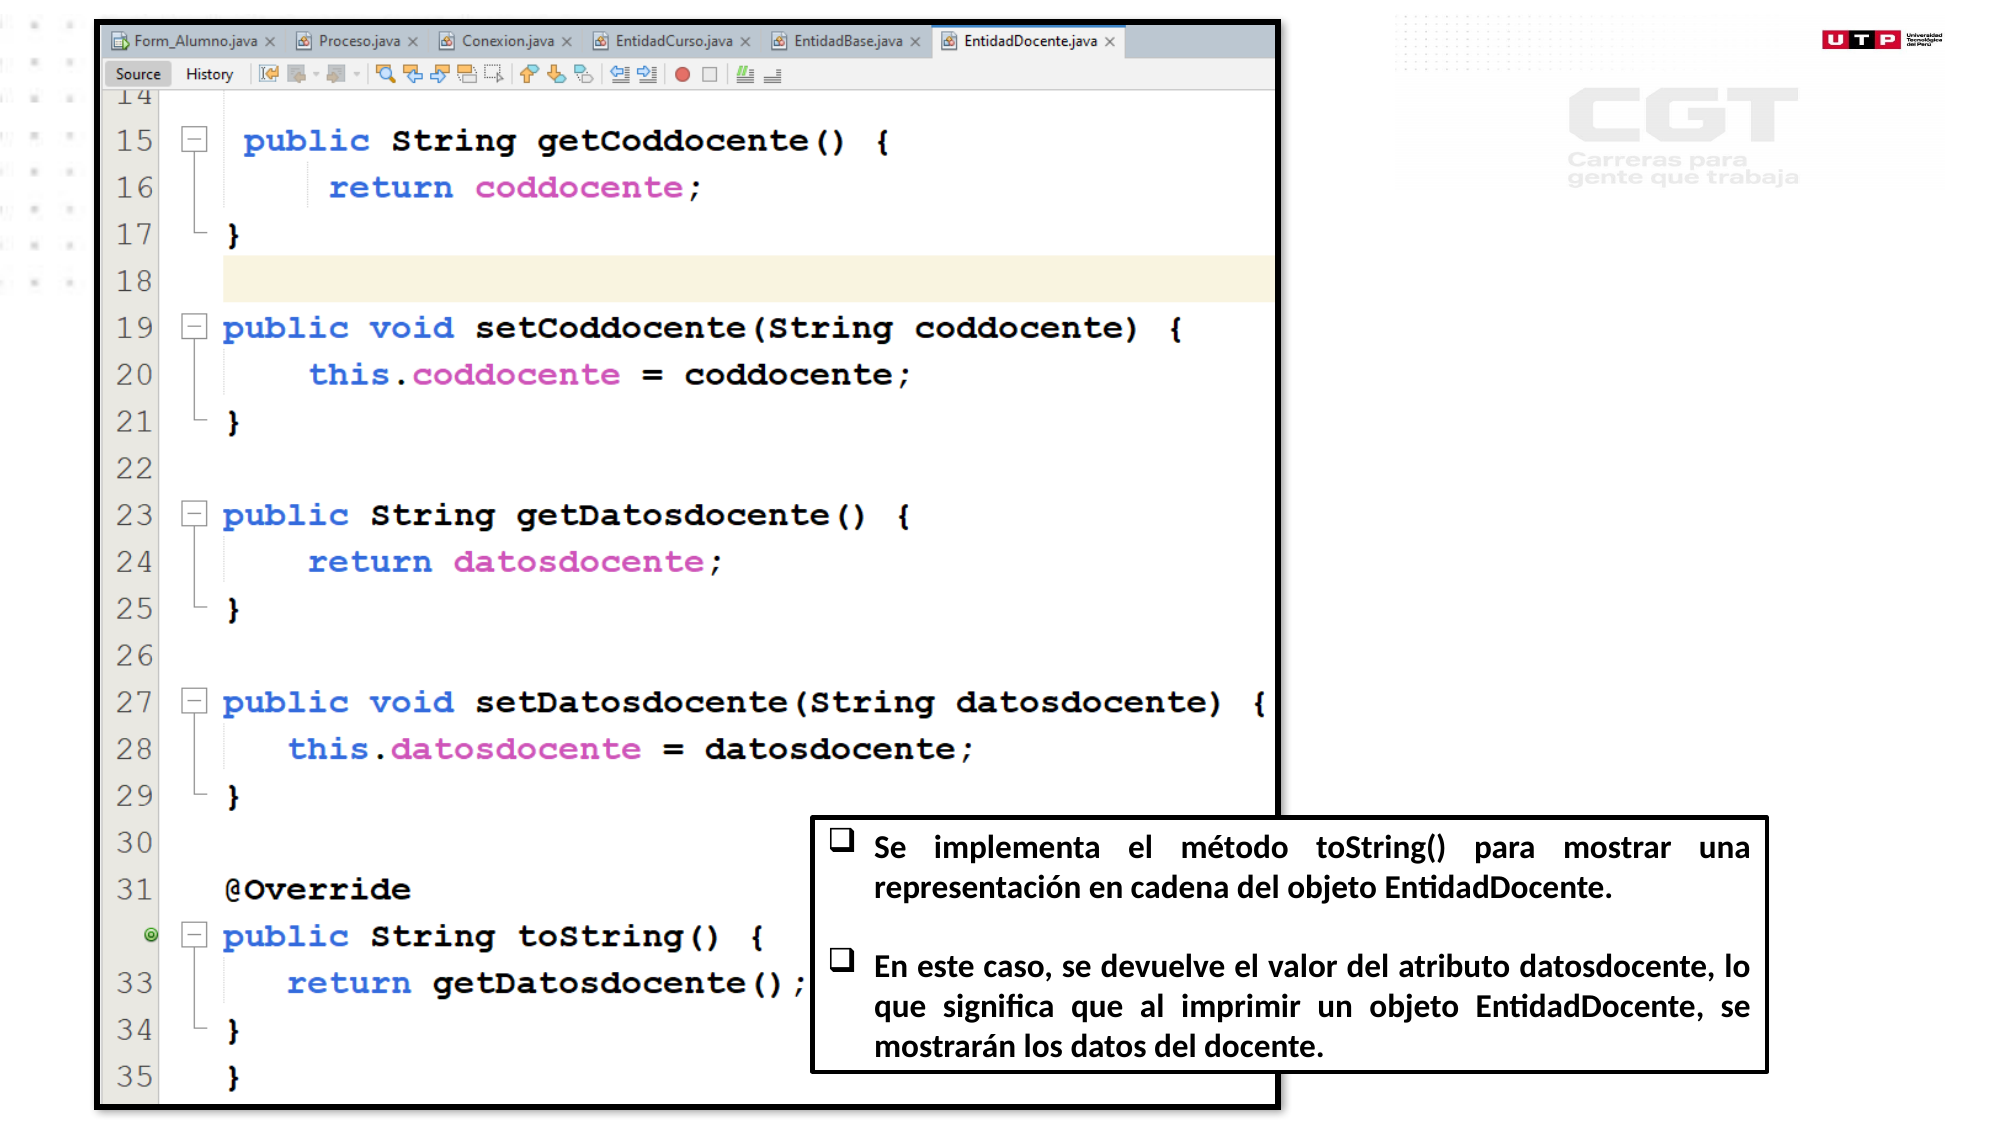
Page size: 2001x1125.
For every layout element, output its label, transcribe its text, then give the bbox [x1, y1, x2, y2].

picture [99, 24, 1276, 1105]
picture [1395, 14, 1945, 190]
picture [0, 14, 588, 625]
text_box Se implementa el método toString() para mostrar una representación en cadena del objeto EntidadDocente. En este caso, se devuelve el valor del atributo datosdocente, lo que significa que al imprimir un objeto EntidadDocente, se mostrarán los datos del docente. [1279, 815, 1769, 1074]
